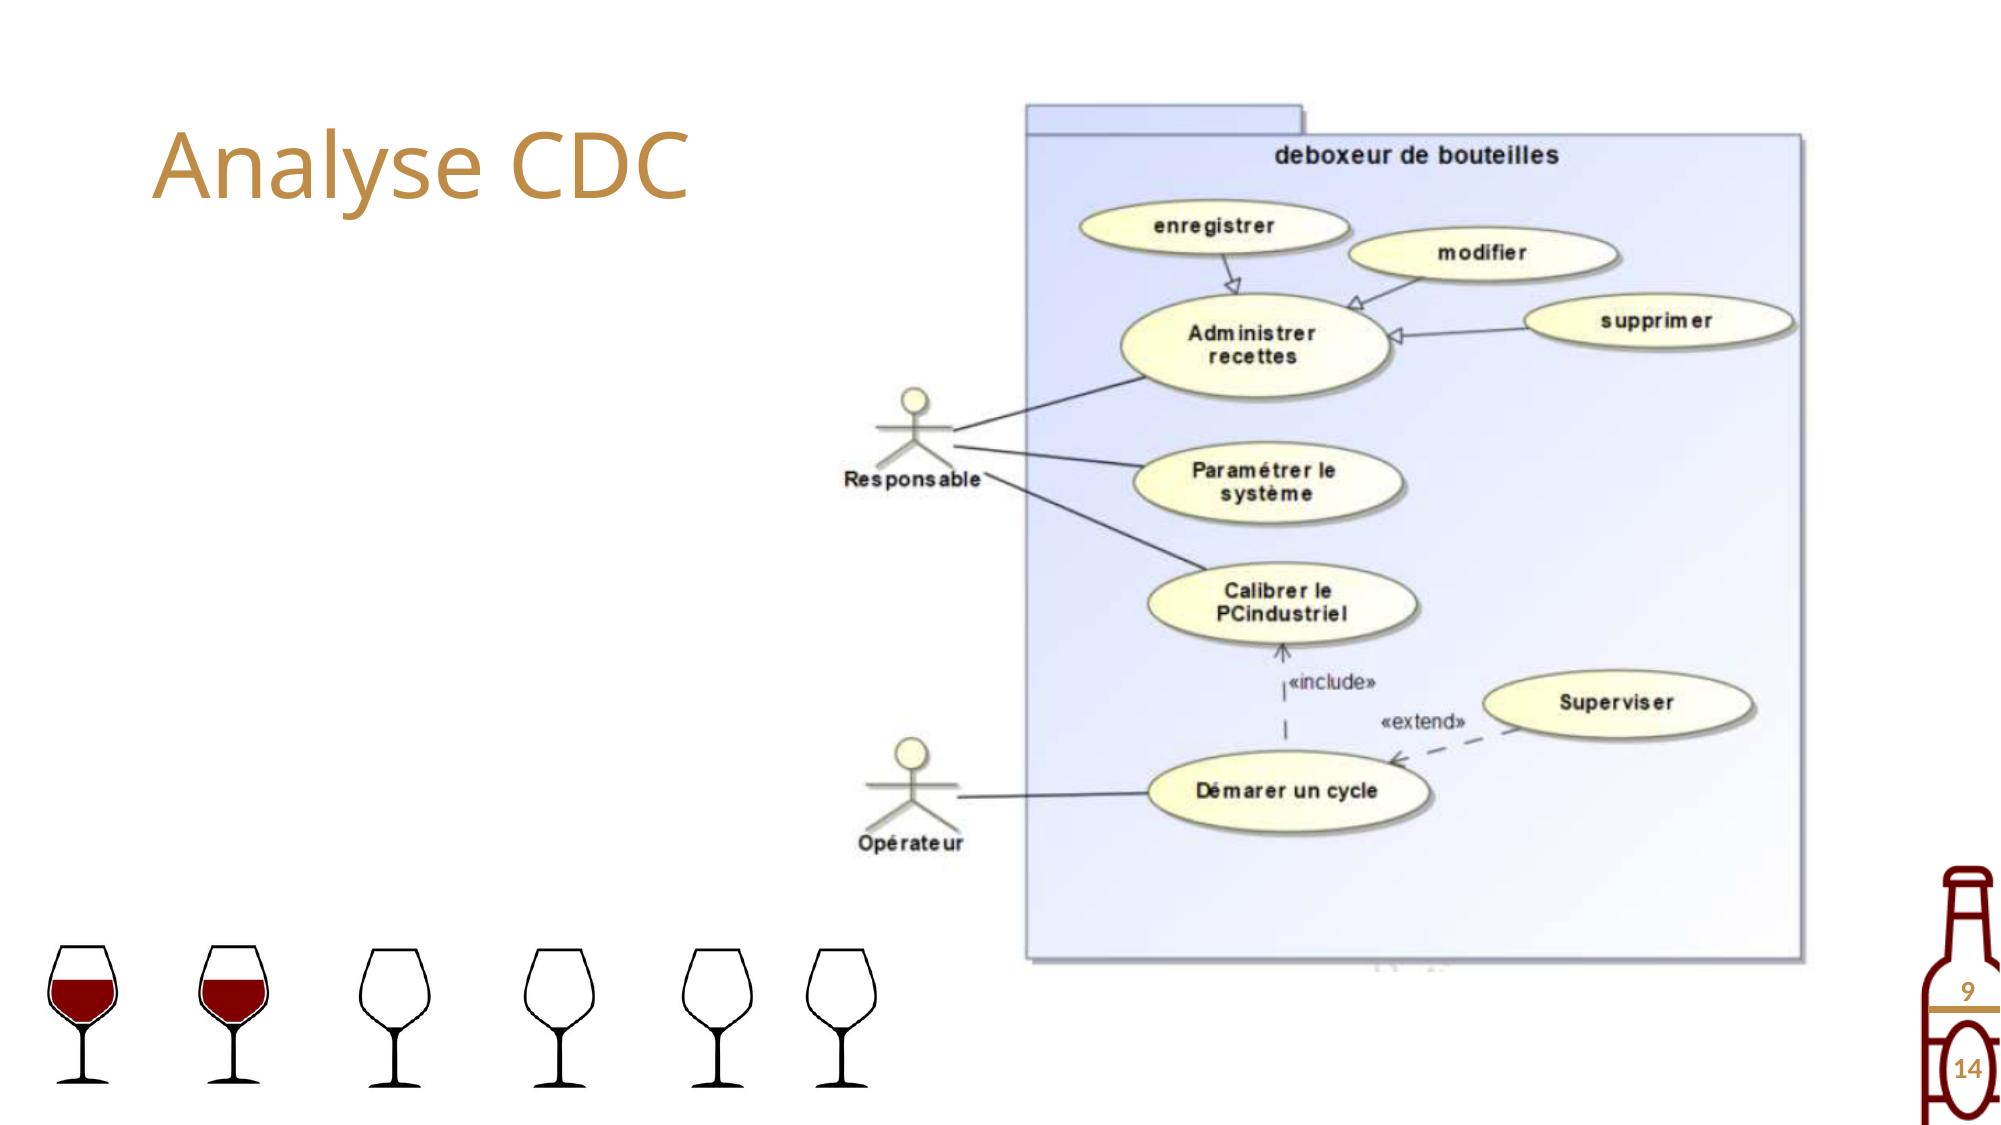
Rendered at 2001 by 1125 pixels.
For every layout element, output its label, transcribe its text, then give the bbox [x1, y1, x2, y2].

picture [192, 933, 279, 1098]
title Analyse CDC [137, 59, 1863, 278]
picture [516, 933, 603, 1098]
picture [674, 933, 762, 1098]
picture [798, 86, 1848, 1098]
picture [1905, 865, 2000, 1125]
picture [351, 933, 439, 1098]
picture [41, 933, 128, 1098]
